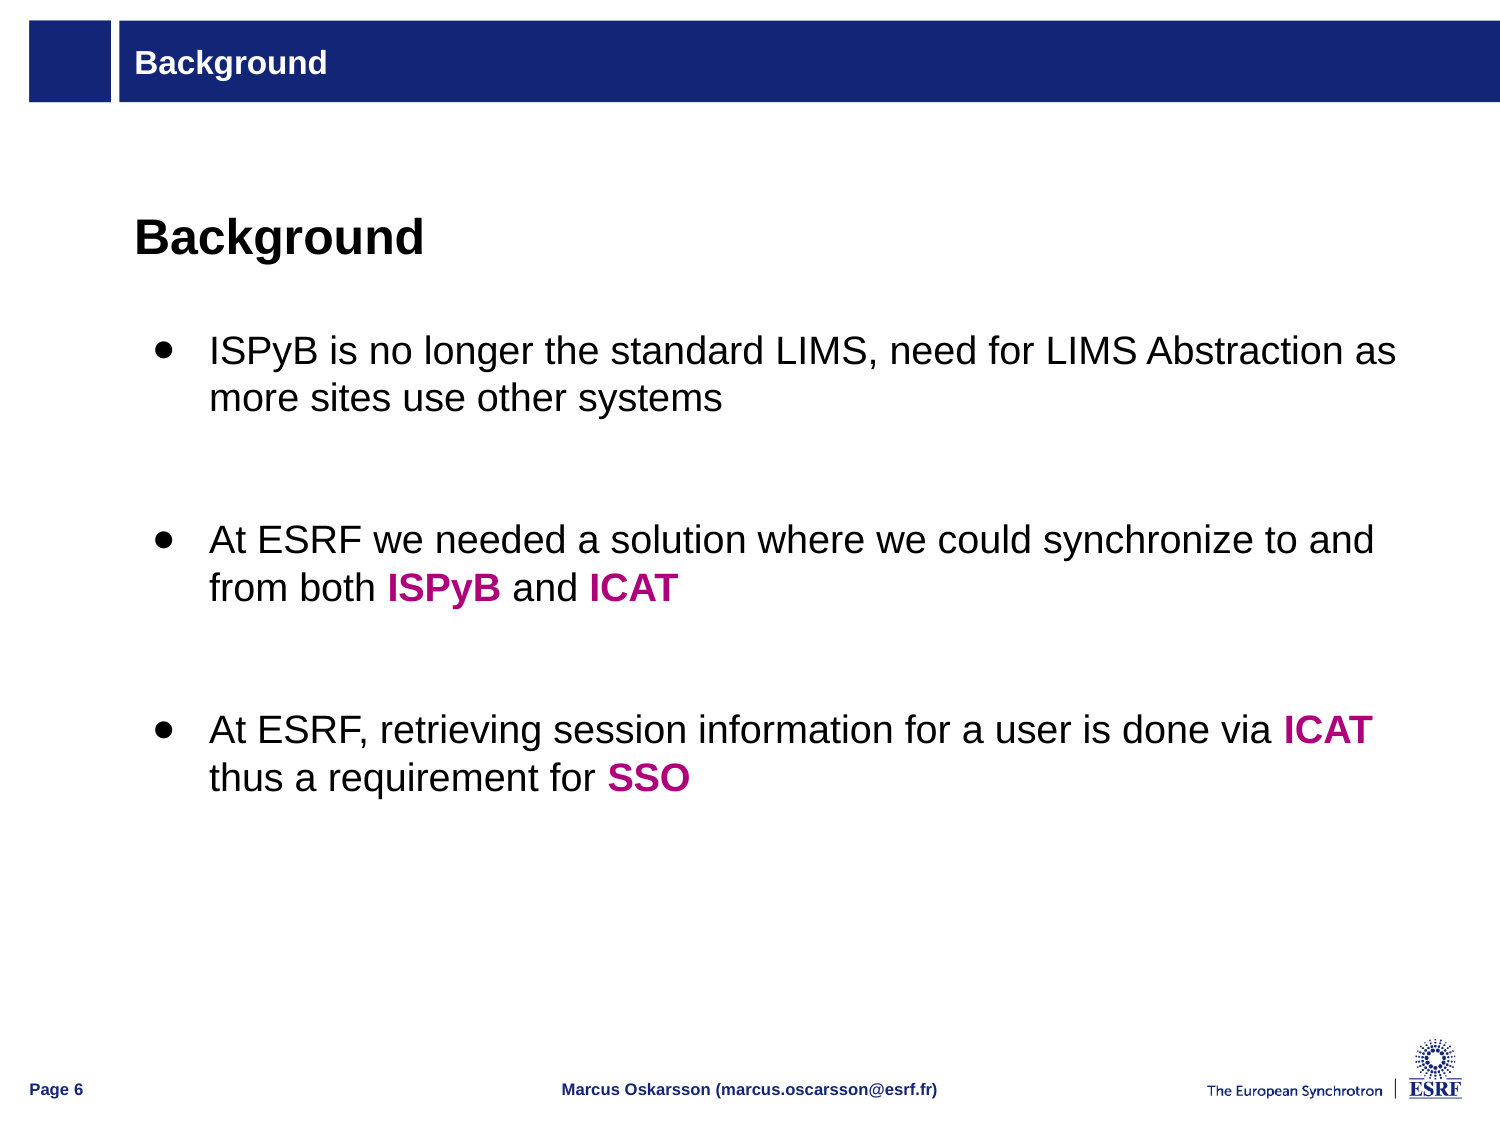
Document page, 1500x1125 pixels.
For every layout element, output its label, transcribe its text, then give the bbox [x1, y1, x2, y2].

slide_number Page ‹#› [29, 1063, 98, 1099]
title Background [119, 20, 1500, 103]
text_box Background ISPyB is no longer the standard LIMS, need for LIMS Abstraction as more sites use other systems At ESRF we needed a solution where we could synchronize to and from both ISPyB and ICAT At ESRF, retrieving session information for a user is done via ICAT thus a requirement for SSO [119, 189, 1472, 959]
picture [1175, 1018, 1500, 1125]
